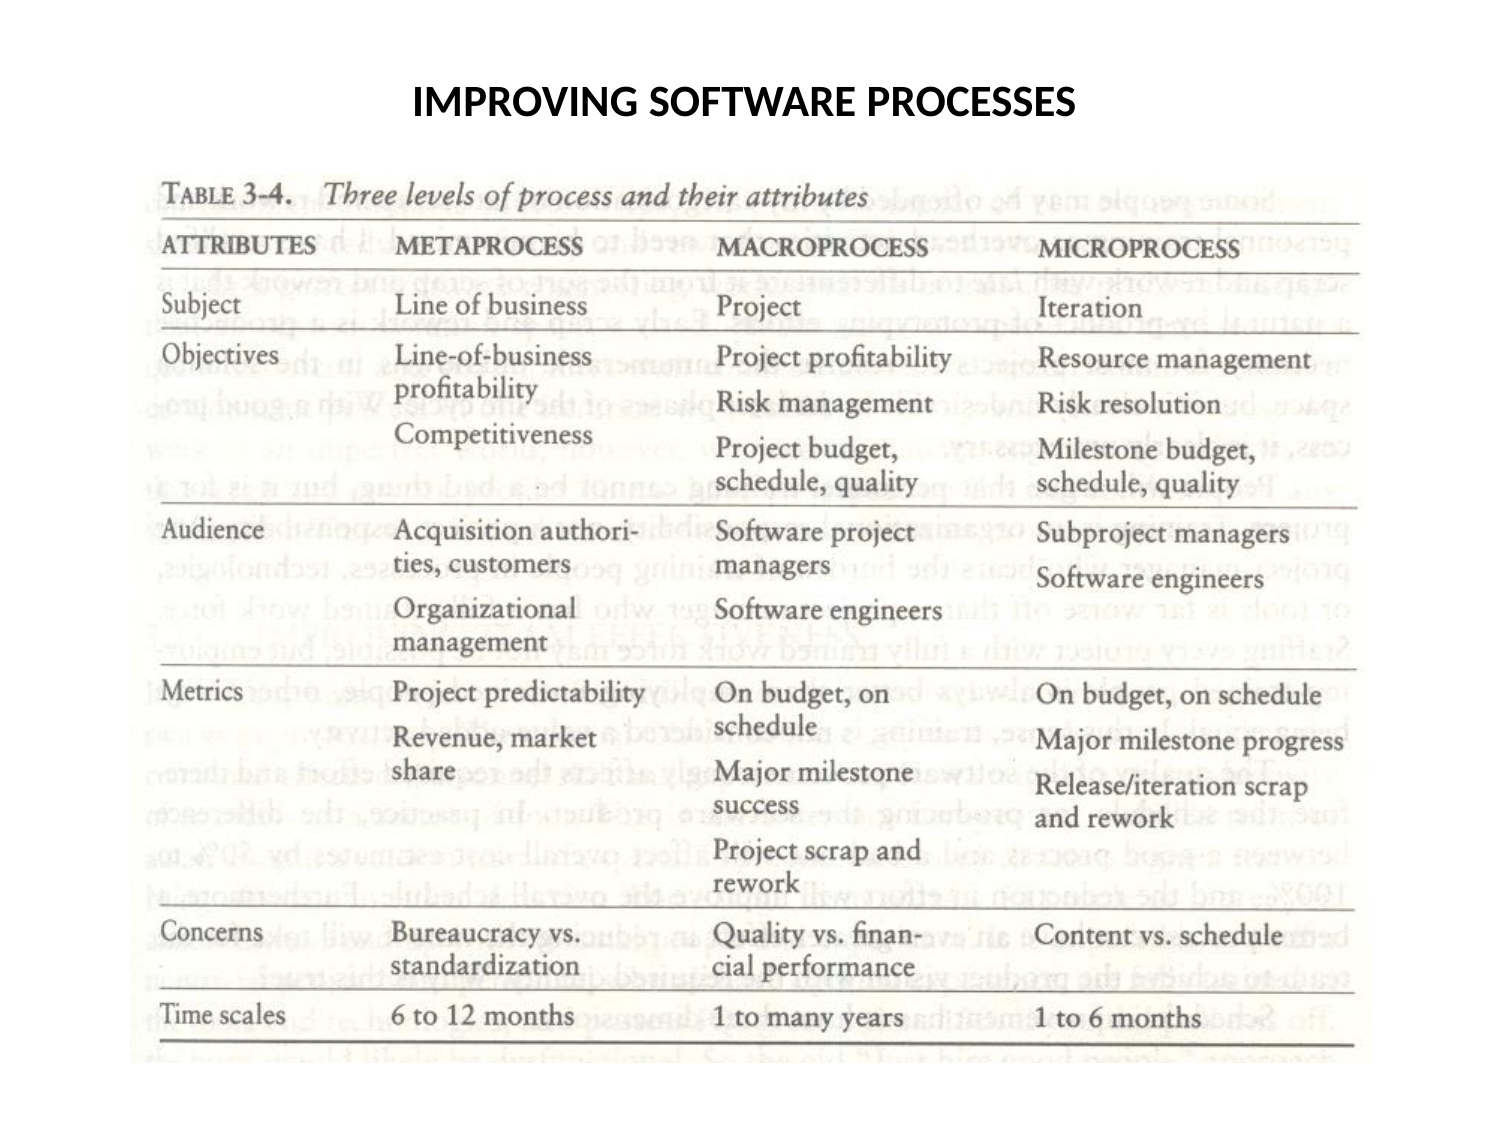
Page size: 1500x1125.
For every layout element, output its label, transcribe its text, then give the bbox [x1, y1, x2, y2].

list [130, 174, 1370, 1063]
title IMPROVING SOFTWARE PROCESSES [75, 62, 1425, 188]
